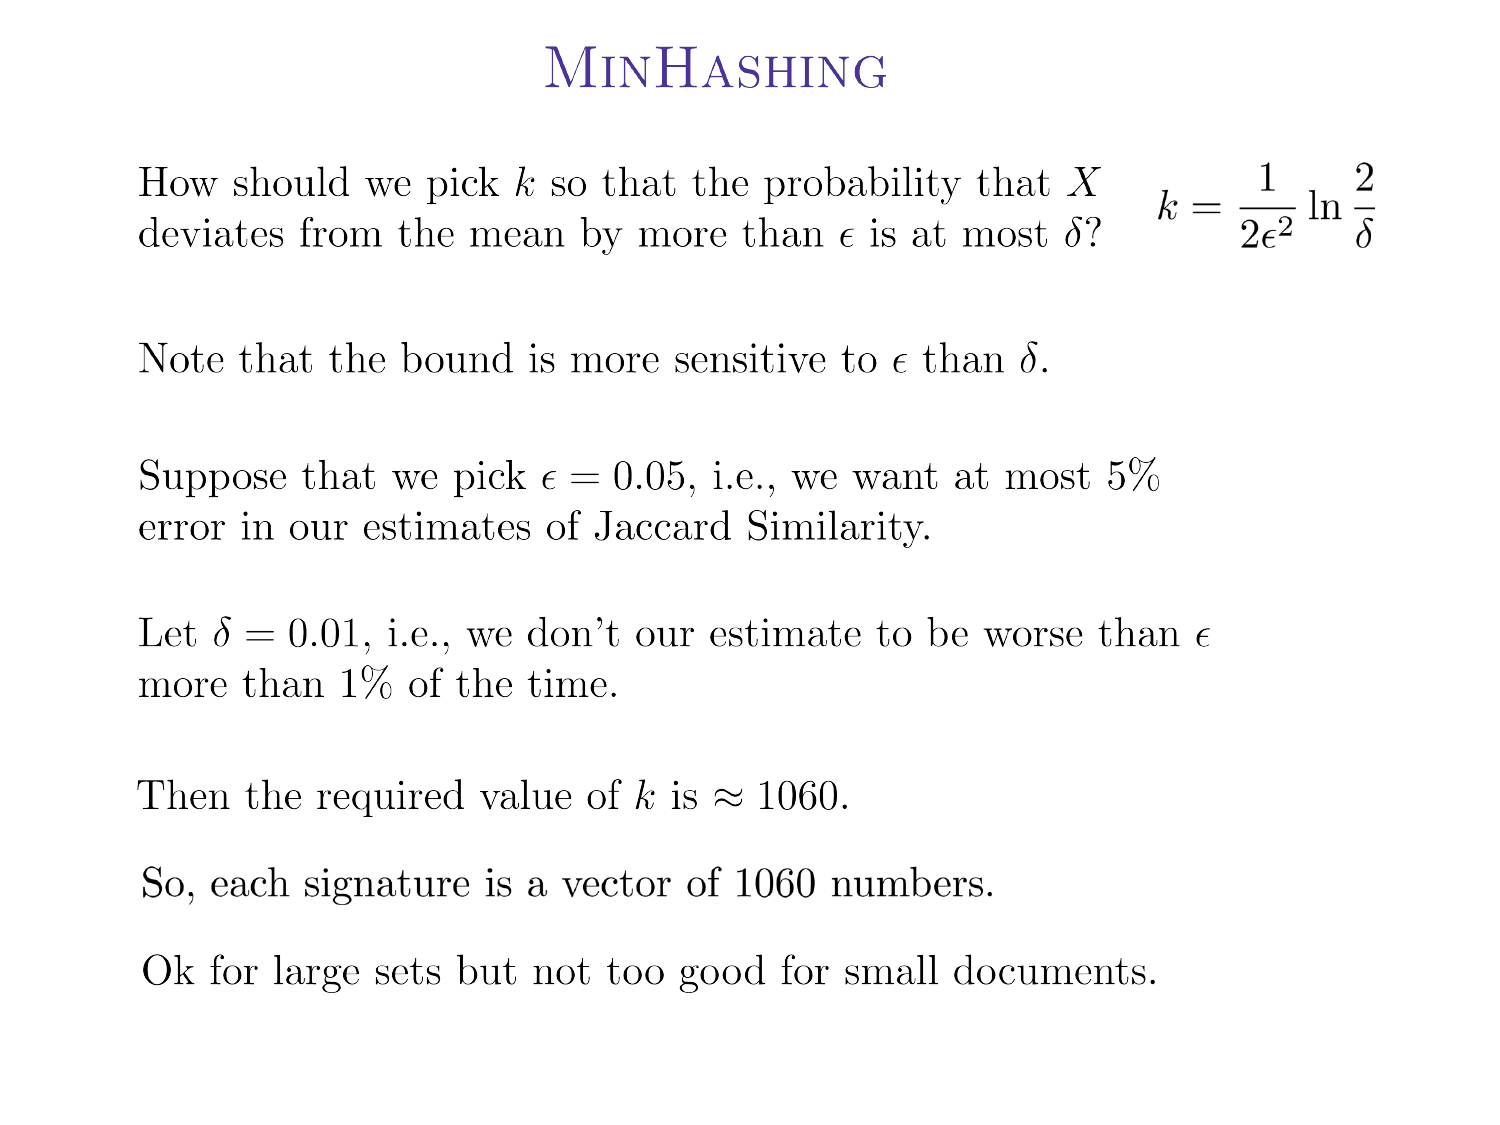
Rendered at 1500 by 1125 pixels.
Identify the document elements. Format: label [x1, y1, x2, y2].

picture [139, 341, 1047, 373]
picture [143, 866, 992, 906]
picture [137, 778, 847, 817]
picture [143, 953, 1155, 993]
picture [139, 457, 1159, 548]
picture [544, 46, 886, 88]
picture [139, 166, 1101, 255]
picture [1157, 162, 1376, 249]
picture [139, 616, 1211, 699]
